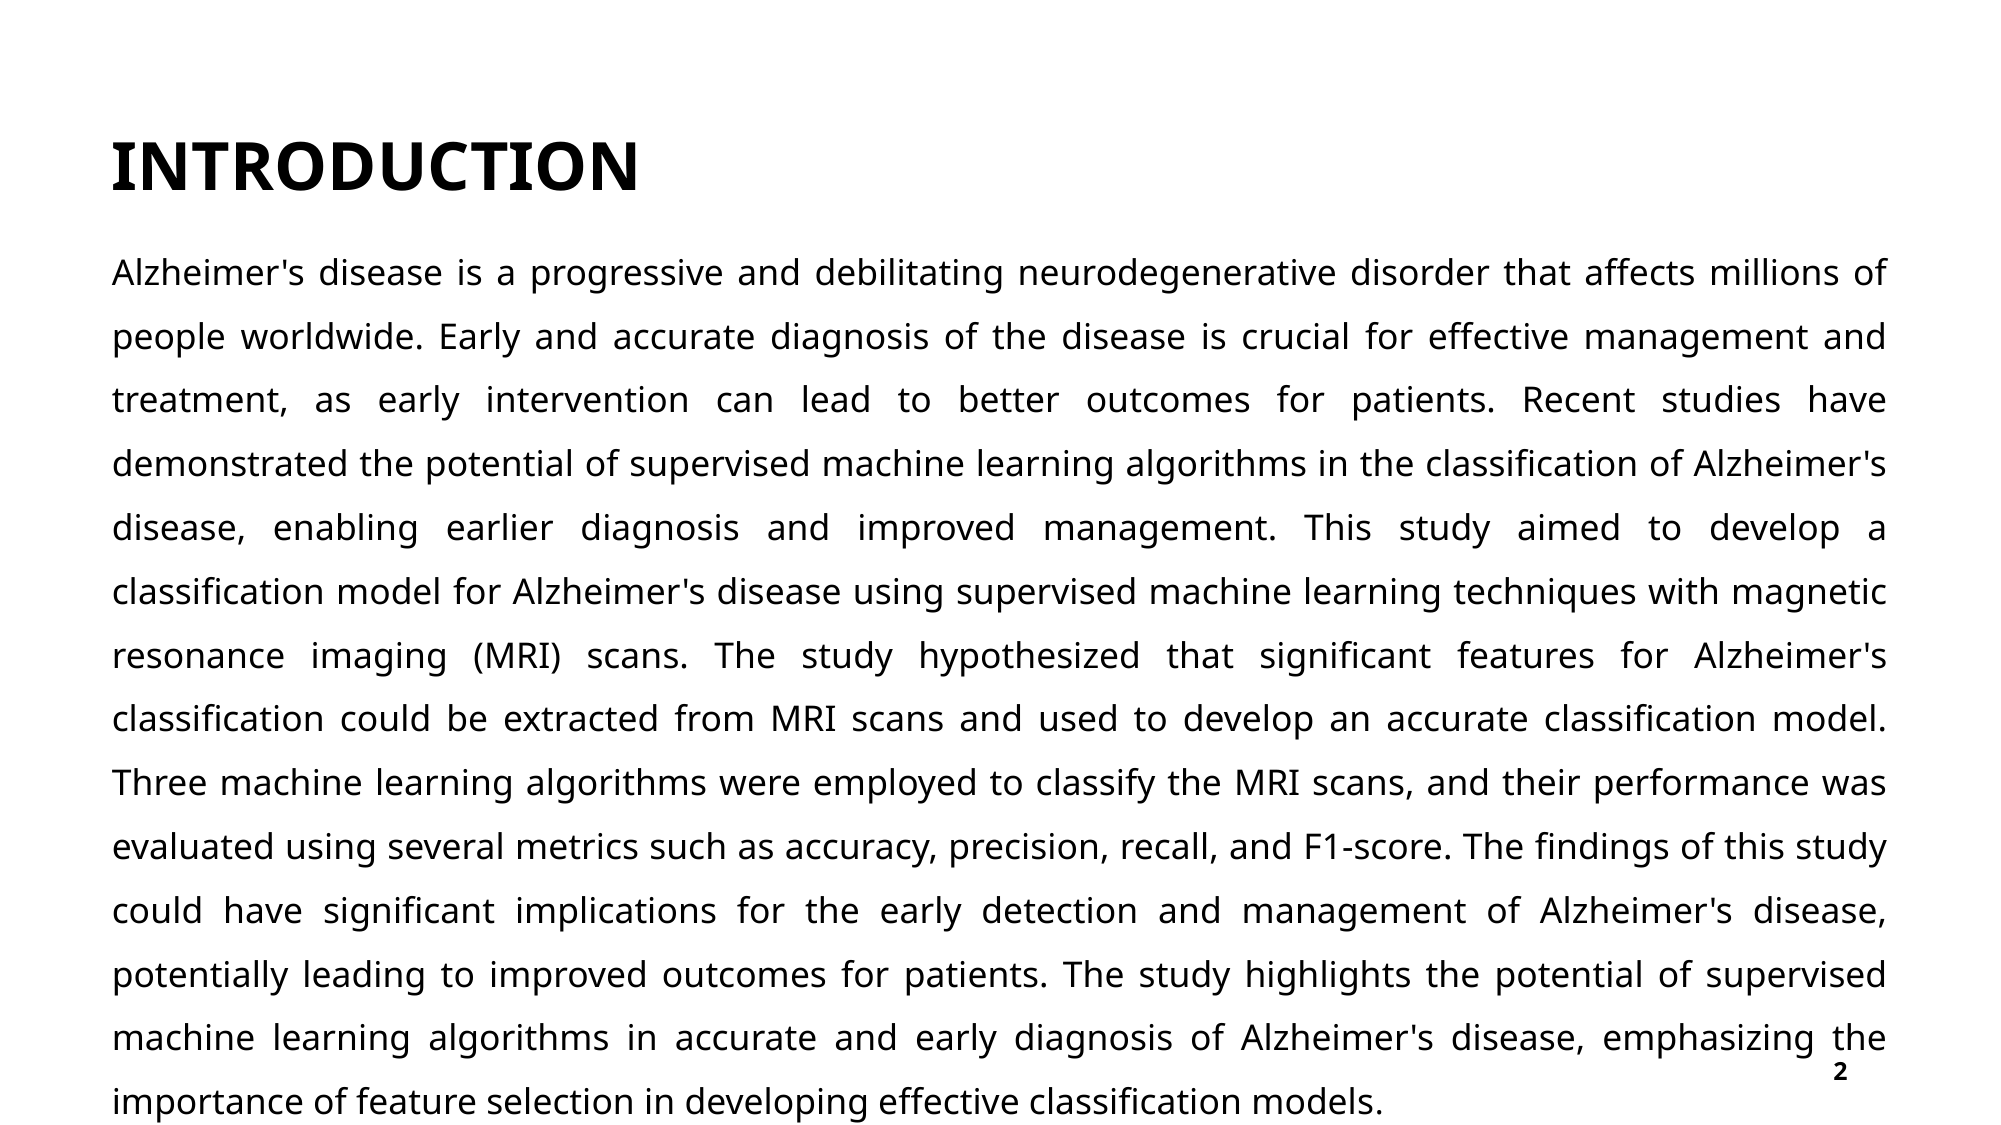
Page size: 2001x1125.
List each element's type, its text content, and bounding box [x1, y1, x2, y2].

title INTRODUCTION [96, 59, 1822, 221]
list Alzheimer's disease is a progressive and debilitating neurodegenerative disorder that affects millions of people worldwide. Early and accurate diagnosis of the disease is crucial for effective management and treatment, as early intervention can lead to better outcomes for patients. Recent studies have demonstrated the potential of supervised machine learning algorithms in the classification of Alzheimer's disease, enabling earlier diagnosis and improved management. This study aimed to develop a classification model for Alzheimer's disease using supervised machine learning techniques with magnetic resonance imaging (MRI) scans. The study hypothesized that significant features for Alzheimer's classification could be extracted from MRI scans and used to develop an accurate classification model. Three machine learning algorithms were employed to classify the MRI scans, and their performance was evaluated using several metrics such as accuracy, precision, recall, and F1-score. The findings of this study could have significant implications for the early detection and management of Alzheimer's disease, potentially leading to improved outcomes for patients. The study highlights the potential of supervised machine learning algorithms in accurate and early diagnosis of Alzheimer's disease, emphasizing the importance of feature selection in developing effective classification models. [96, 221, 1904, 1047]
slide_number 2 [1412, 1042, 1863, 1103]
